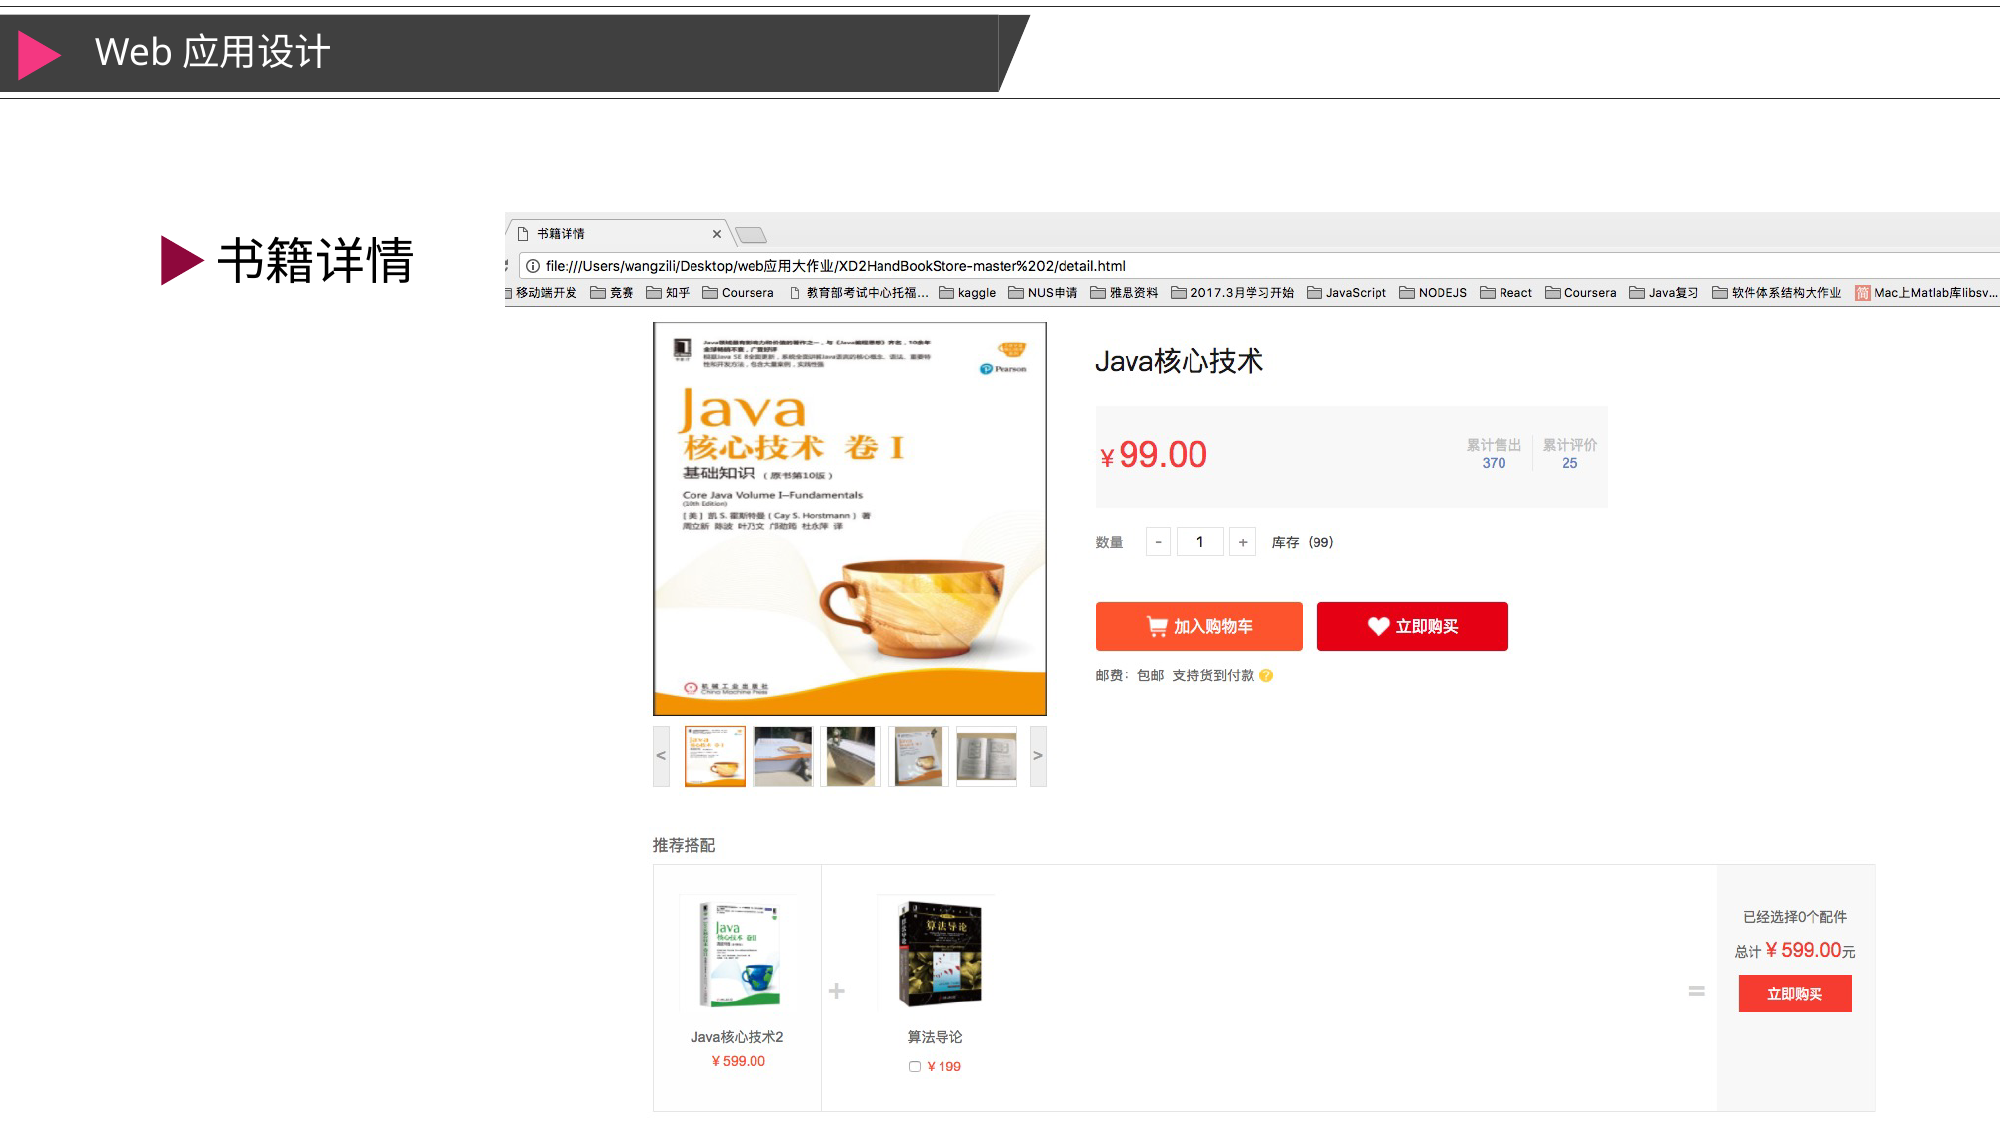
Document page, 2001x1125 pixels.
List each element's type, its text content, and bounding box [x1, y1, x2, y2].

list Web应用设计 [79, 14, 967, 92]
text_box 书籍详情 [200, 222, 505, 298]
text_box [160, 233, 207, 288]
picture [505, 212, 2000, 1125]
